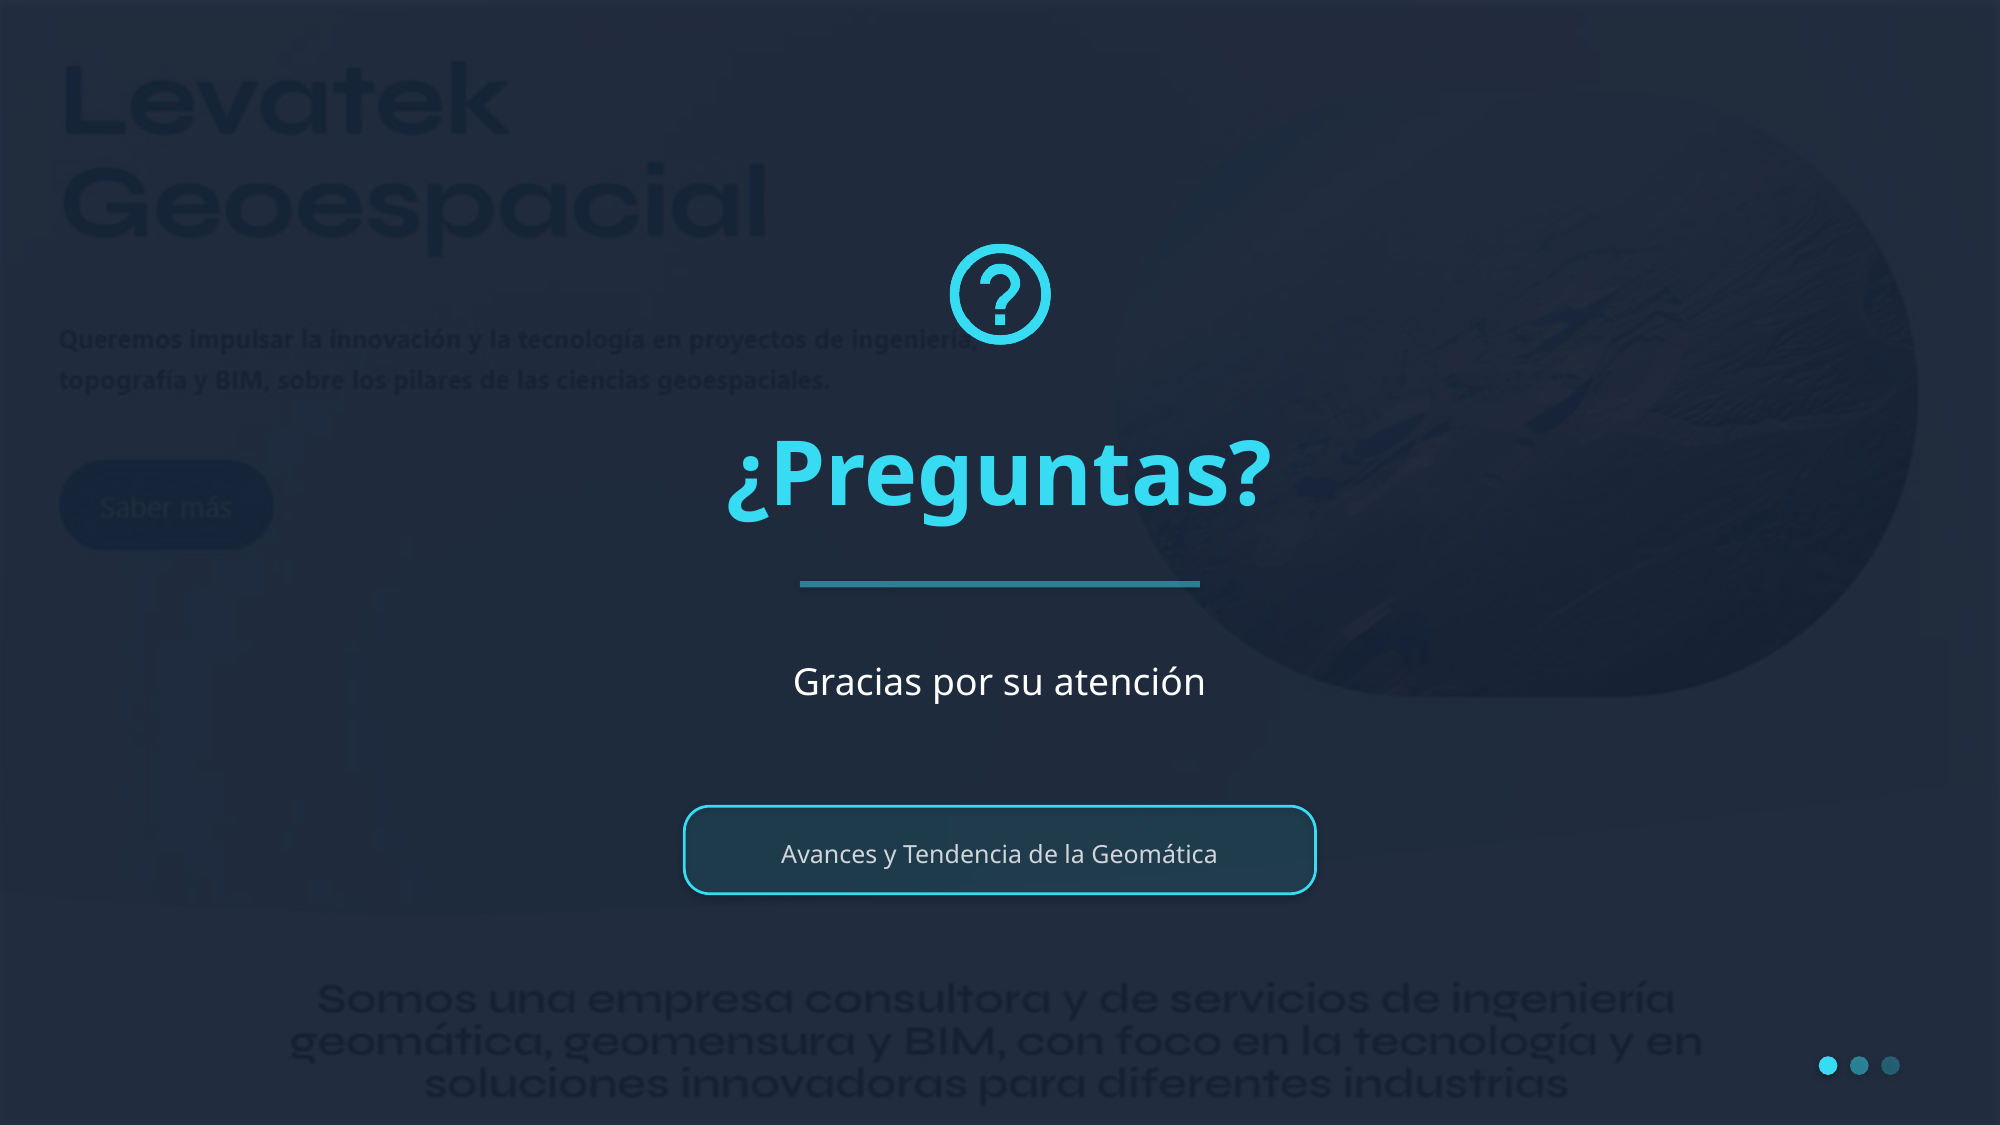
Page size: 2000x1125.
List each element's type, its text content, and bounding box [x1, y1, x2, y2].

text_box ¿Preguntas? [714, 417, 1286, 533]
text_box [0, 0, 2000, 1125]
text_box Gracias por su atención [780, 644, 1220, 712]
text_box Avances y Tendencia de la Geomática [769, 822, 1231, 878]
text_box [1817, 1055, 1839, 1076]
picture [937, 241, 1063, 347]
text_box [683, 805, 1317, 895]
text_box [1849, 1055, 1870, 1076]
text_box [1880, 1055, 1901, 1076]
text_box [799, 580, 1201, 588]
